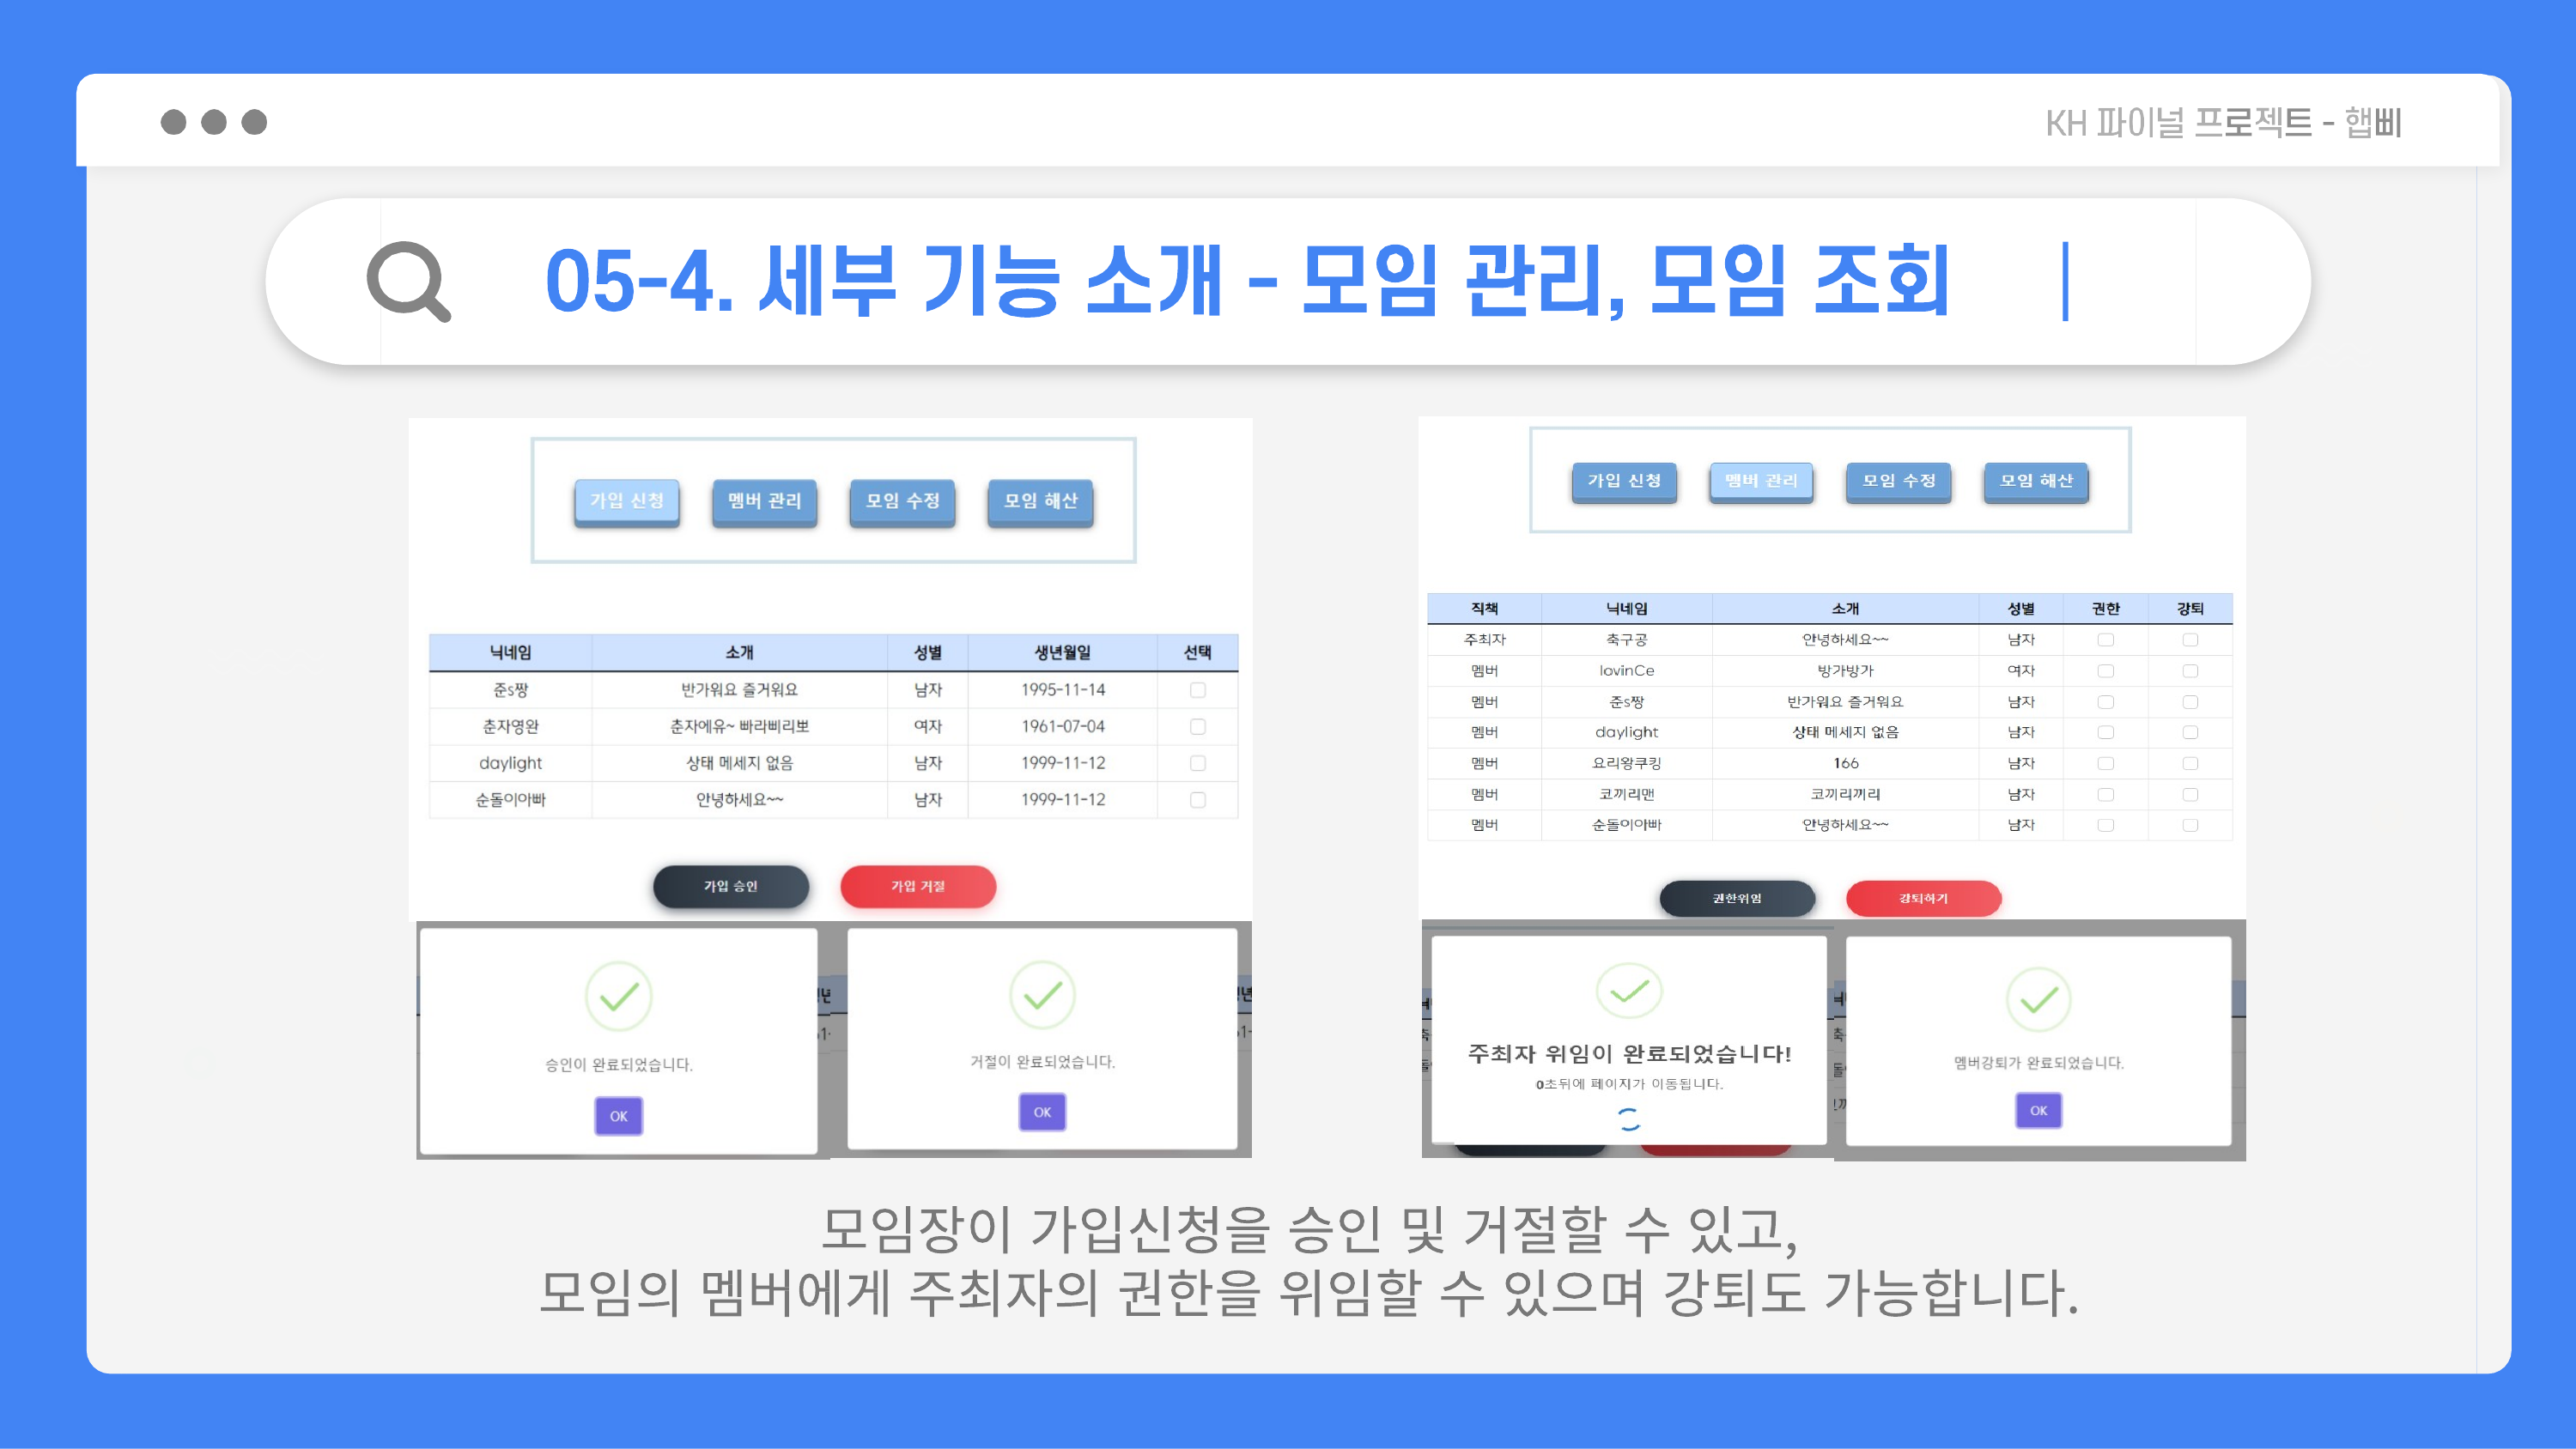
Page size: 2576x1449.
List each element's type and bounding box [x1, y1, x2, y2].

text_box [1419, 415, 2246, 1162]
text_box [0, 33, 2576, 1374]
text_box [408, 418, 1253, 1160]
